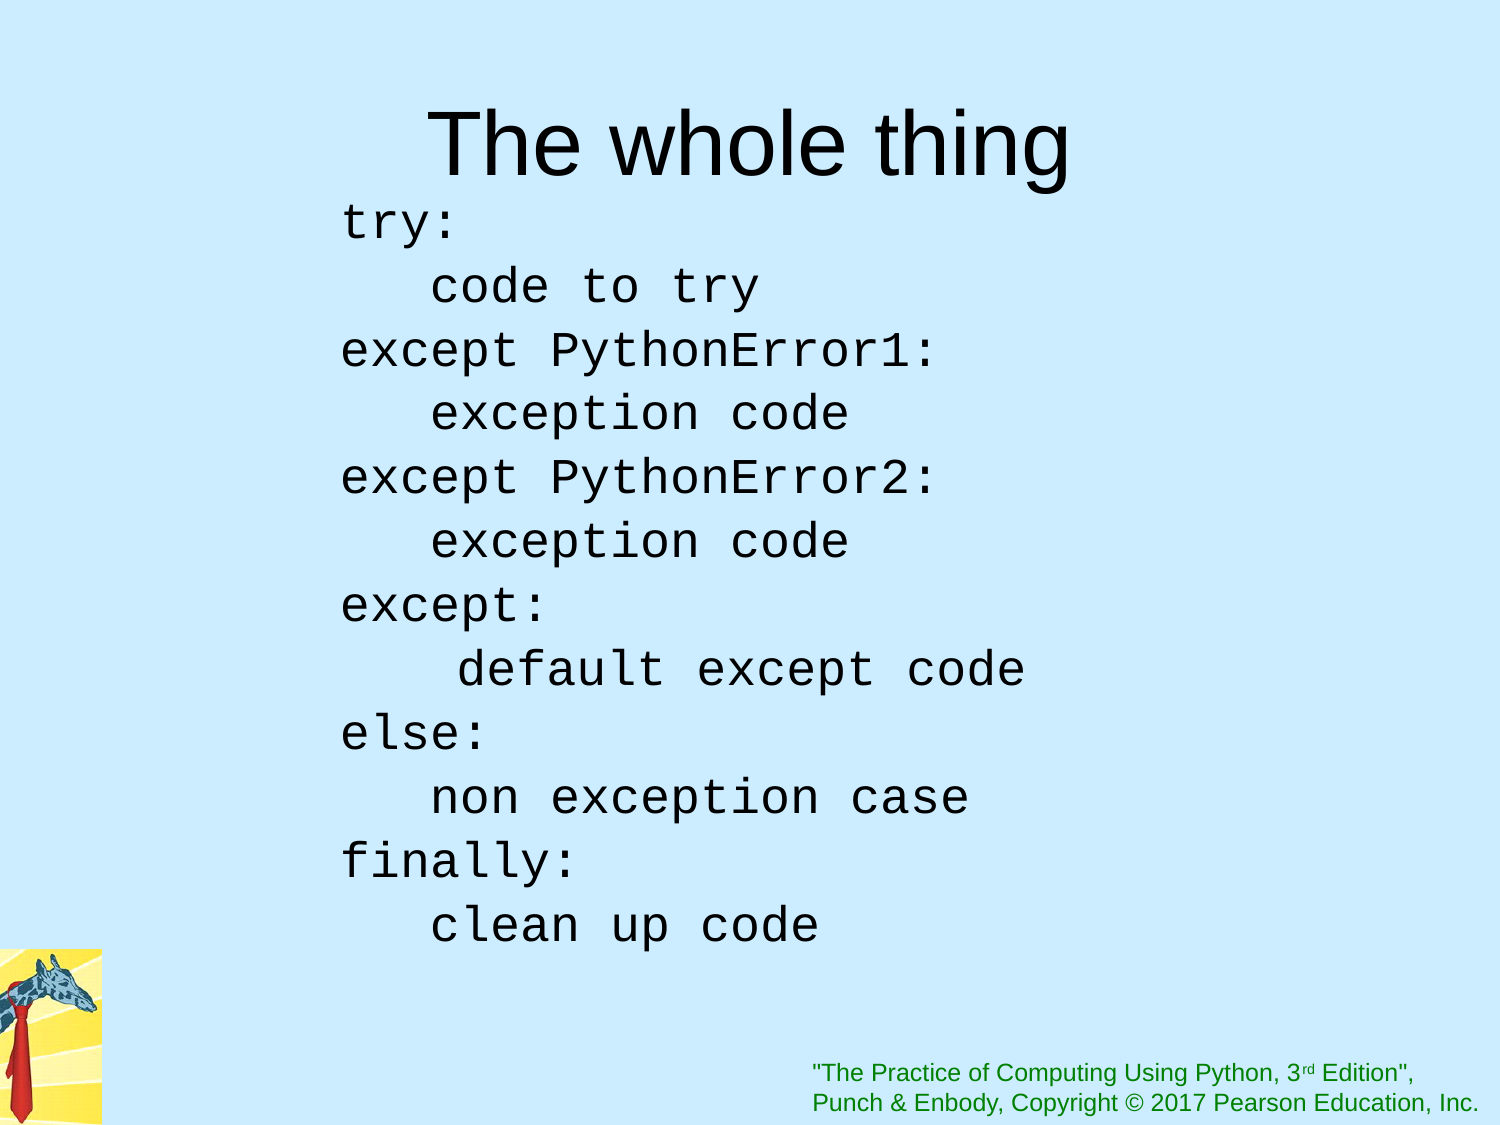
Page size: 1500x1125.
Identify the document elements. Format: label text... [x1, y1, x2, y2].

title The whole thing [75, 45, 1425, 233]
list try: code to try except PythonError1: exception code except PythonError2: exception code except: default except code else: non exception case finally: clean up code [324, 187, 1213, 1050]
picture [0, 949, 102, 1125]
